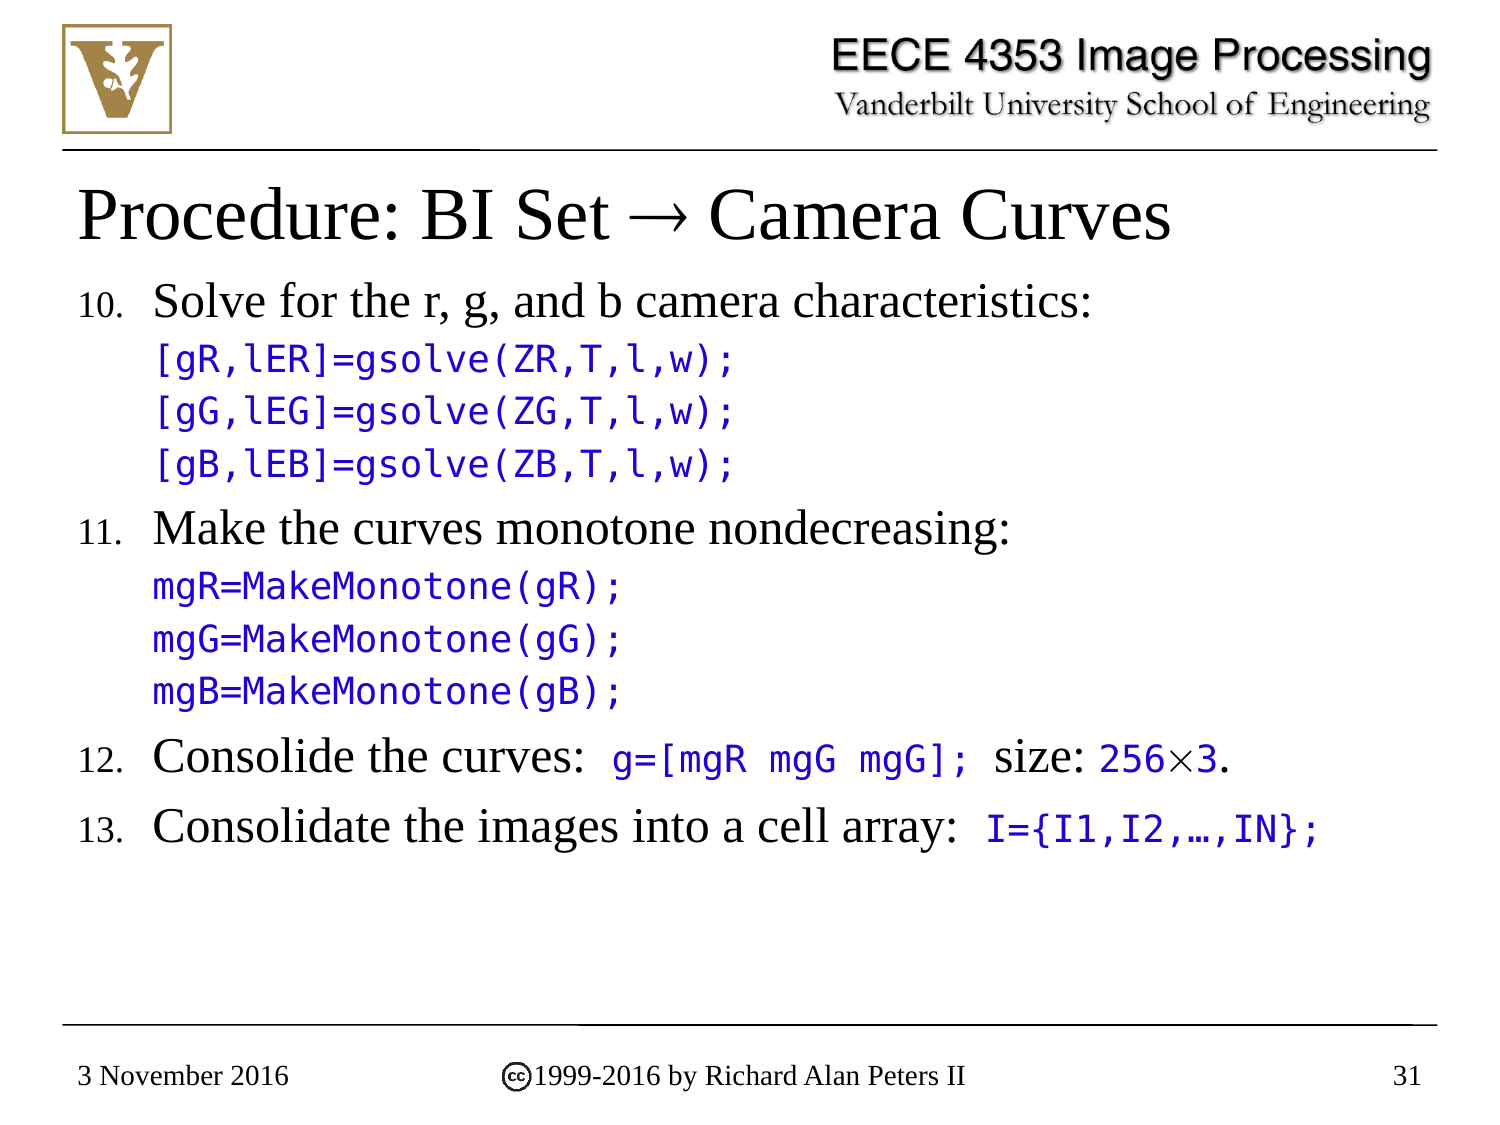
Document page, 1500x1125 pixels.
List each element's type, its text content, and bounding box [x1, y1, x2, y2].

footer 1999-2016 by Richard Alan Peters II [512, 1044, 988, 1105]
picture [62, 24, 172, 134]
list Solve for the r, g, and b camera characteristics: [gR,lER]=gsolve(ZR,T,l,w); [gG,lEG]=gsolve(ZG,T,l,w); [gB,lEB]=gsolve(ZB,T,l,w); Make the curves monotone nondecreasing: mgR=MakeMonotone(gR); mgG=MakeMonotone(gG); mgB=MakeMonotone(gB); Consolide the curves: g=[mgR mgG mgG]; size: 2563. Consolidate the images into a cell array: I={I1,I2,…,IN}; [62, 259, 1438, 1014]
slide_number 31 [1087, 1044, 1438, 1105]
title Procedure: BI Set  Camera Curves [62, 149, 1438, 259]
picture [826, 25, 1436, 133]
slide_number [62, 1044, 413, 1105]
picture [498, 1058, 512, 1094]
